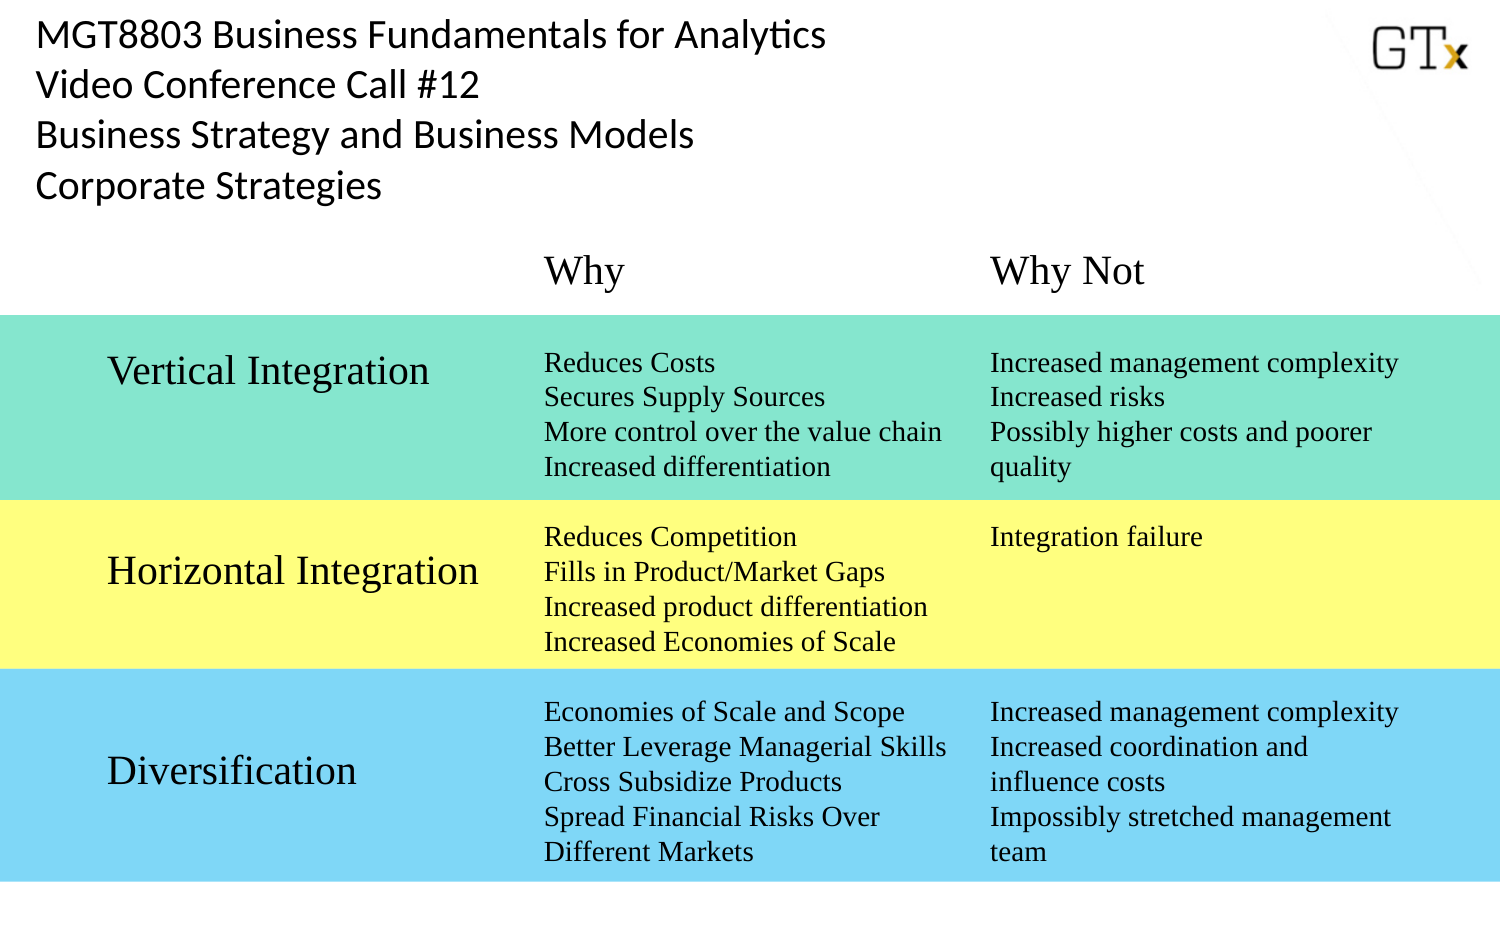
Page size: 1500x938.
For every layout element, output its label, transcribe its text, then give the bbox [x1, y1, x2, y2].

picture [0, 0, 1500, 235]
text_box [0, 235, 1500, 882]
text_box MGT8803 Business Fundamentals for Analytics Video Conference Call #12 Business Strategy and Business Models Corporate Strategies [20, 0, 1038, 215]
